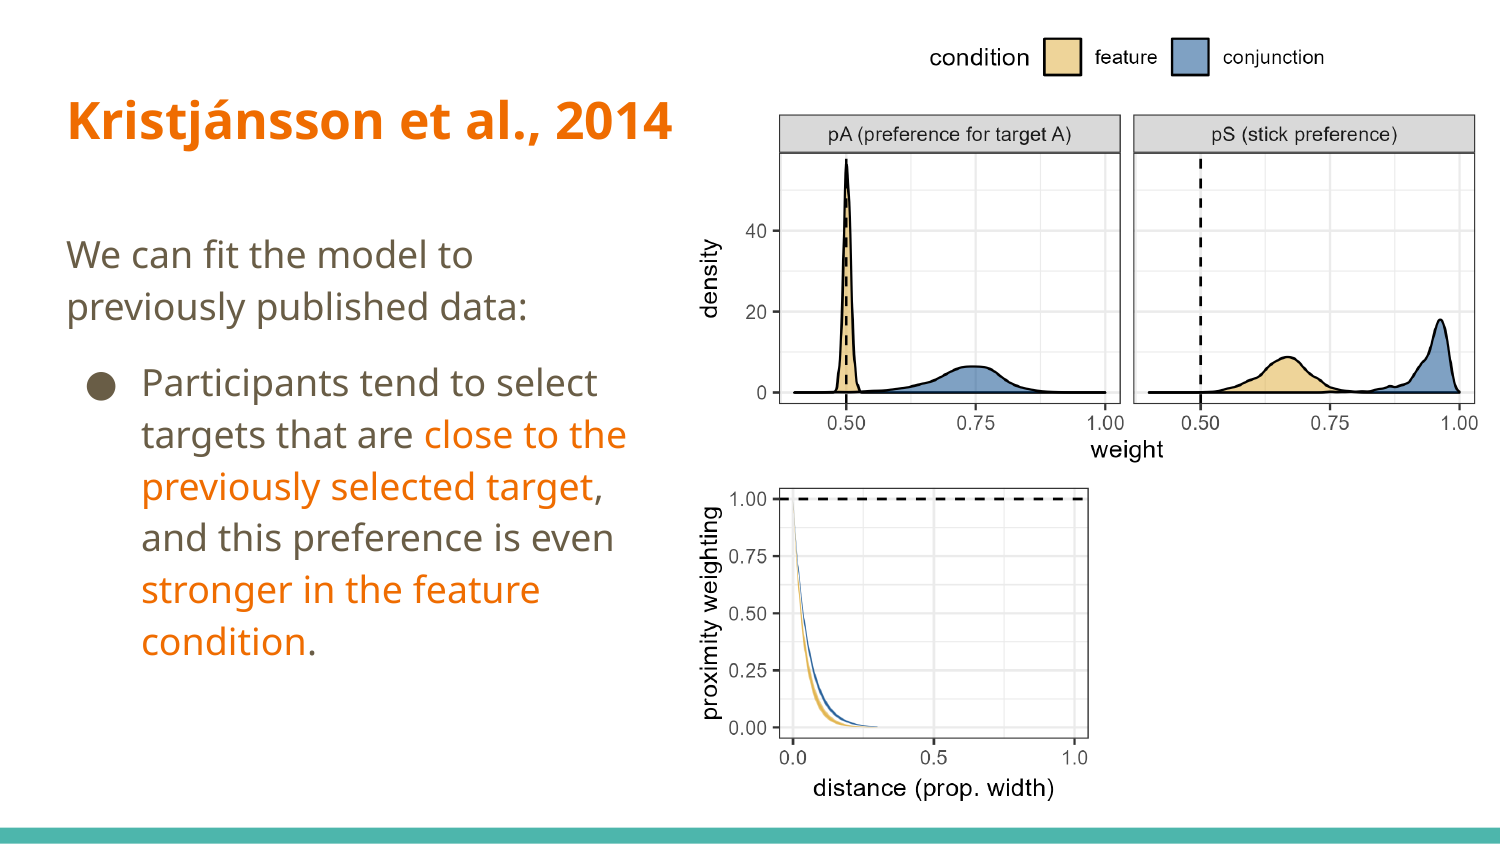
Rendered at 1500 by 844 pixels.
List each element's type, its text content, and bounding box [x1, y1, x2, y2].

list We can fit the model to previously published data: Participants tend to select targets that are close to the previously selected target, and this preference is even stronger in the feature condition. [51, 208, 664, 751]
picture [674, 0, 1500, 826]
title Kristjánsson et al., 2014 [51, 72, 669, 189]
